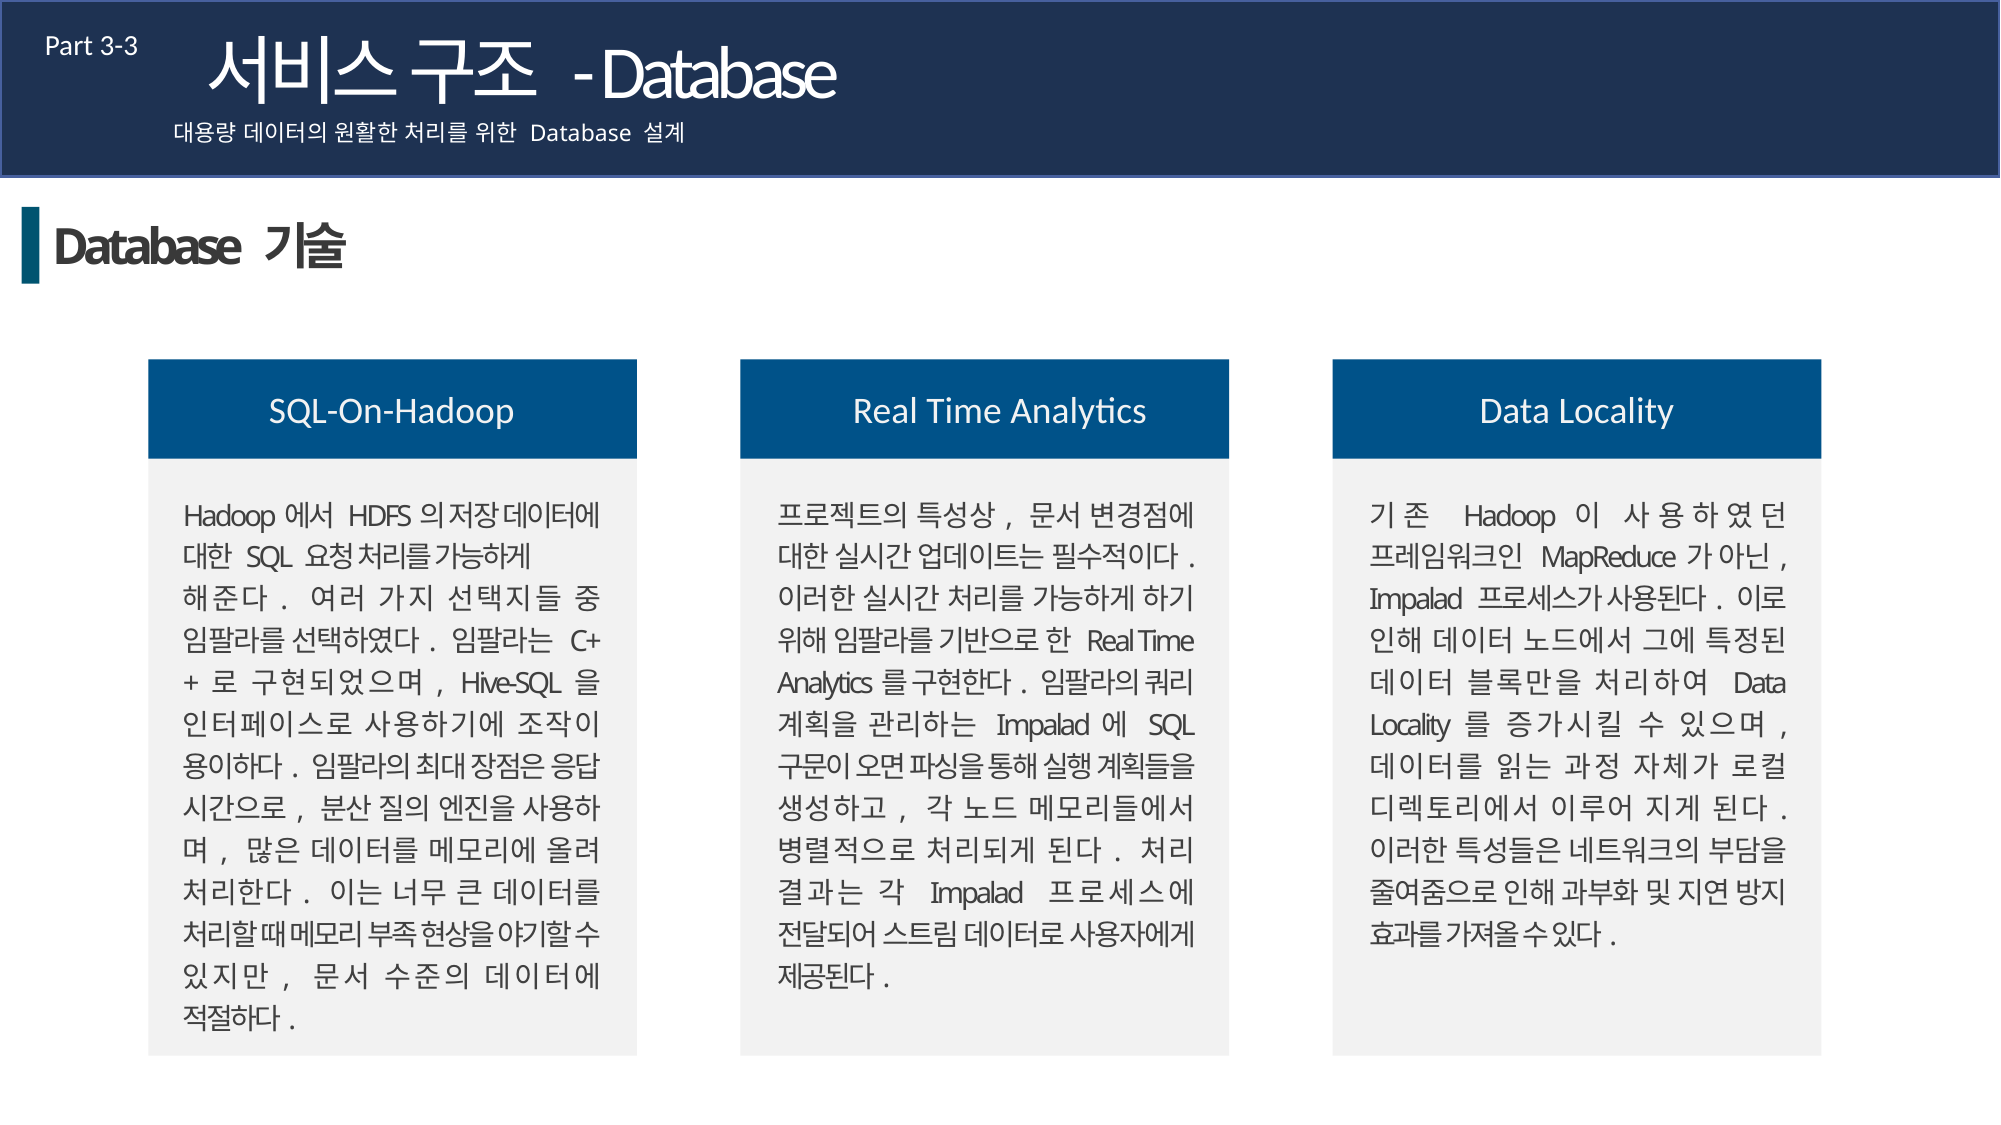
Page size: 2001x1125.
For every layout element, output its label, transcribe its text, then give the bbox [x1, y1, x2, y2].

text_box [1331, 460, 1823, 1057]
text_box Real Time Analytics [837, 378, 1162, 439]
text_box 대용량 데이터의 원활한 처리를 위한 Database 설계 [158, 110, 701, 154]
text_box Hadoop에서 HDFS의 저장 데이터에 대한 SQL 요청 처리를 가능하게 해준다. 여러 가지 선택지들 중 임팔라를 선택하였다. 임팔라는 C++로 구현되었으며, Hive-SQL을 인터페이스로 사용하기에 조작이 용이하다. 임팔라의 최대 장점은 응답 시간으로, 분산 질의 엔진을 사용하며, 많은 데이터를 메모리에 올려 처리한다. 이는 너무 큰 데이터를 처리할 때 메모리 부족 현상을 야기할 수 있지만, 문서 수준의 데이터에 적절하다. [168, 482, 614, 1043]
text_box [1331, 358, 1823, 460]
text_box [147, 460, 639, 1057]
text_box [739, 358, 1231, 460]
text_box Data Locality [1464, 378, 1690, 439]
text_box 프로젝트의 특성상, 문서 변경점에 대한 실시간 업데이트는 필수적이다. 이러한 실시간 처리를 가능하게 하기 위해 임팔라를 기반으로 한 Real Time Analytics를 구현한다. 임팔라의 쿼리 계획을 관리하는 Impalad에 SQL 구문이 오면 파싱을 통해 실행 계획들을 생성하고, 각 노드 메모리들에서 병렬적으로 처리되게 된다. 처리 결과는 각 Impalad 프로세스에 전달되어 스트림 데이터로 사용자에게 제공된다. [762, 482, 1208, 1001]
text_box [739, 460, 1231, 1057]
text_box Database 기술 [41, 207, 364, 283]
text_box [20, 205, 41, 285]
text_box [147, 358, 639, 460]
text_box Part 3-3 [30, 19, 160, 69]
text_box 서비스 구조 - Database [190, 16, 856, 122]
text_box SQL-On-Hadoop [253, 378, 530, 438]
text_box [0, 0, 2000, 178]
text_box 기존 Hadoop이 사용하였던 프레임워크인 MapReduce가 아닌, Impalad 프로세스가 사용된다. 이로 인해 데이터 노드에서 그에 특정된 데이터 블록만을 처리하여 Data Locality를 증가시킬 수 있으며, 데이터를 읽는 과정 자체가 로컬 디렉토리에서 이루어 지게 된다. 이러한 특성들은 네트워크의 부담을 줄여줌으로 인해 과부화 및 지연 방지 효과를 가져올 수 있다. [1354, 482, 1800, 959]
